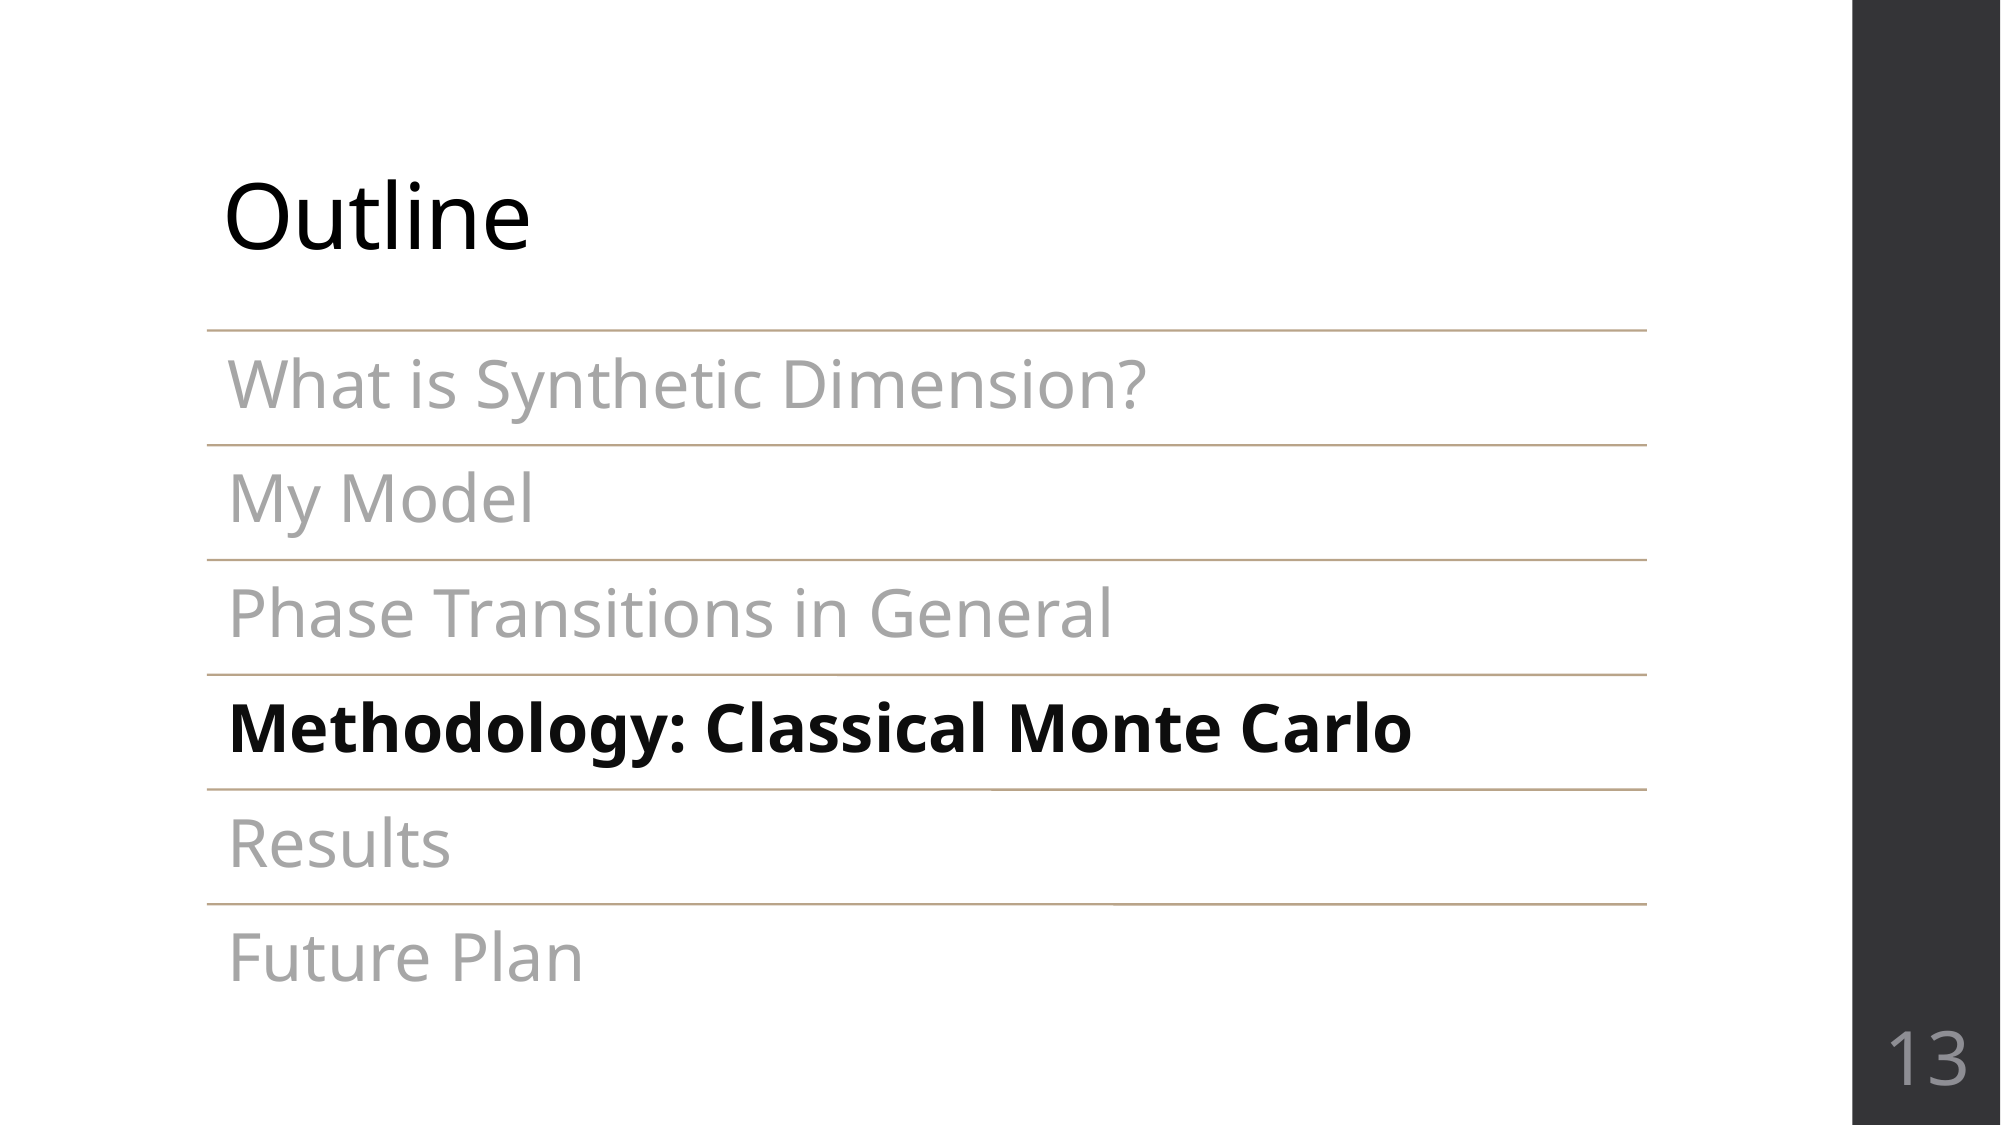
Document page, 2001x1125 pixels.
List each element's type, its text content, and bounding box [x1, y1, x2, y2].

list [206, 329, 1648, 1020]
slide_number 13 [1852, 1012, 2000, 1110]
title Outline [206, 60, 1797, 278]
